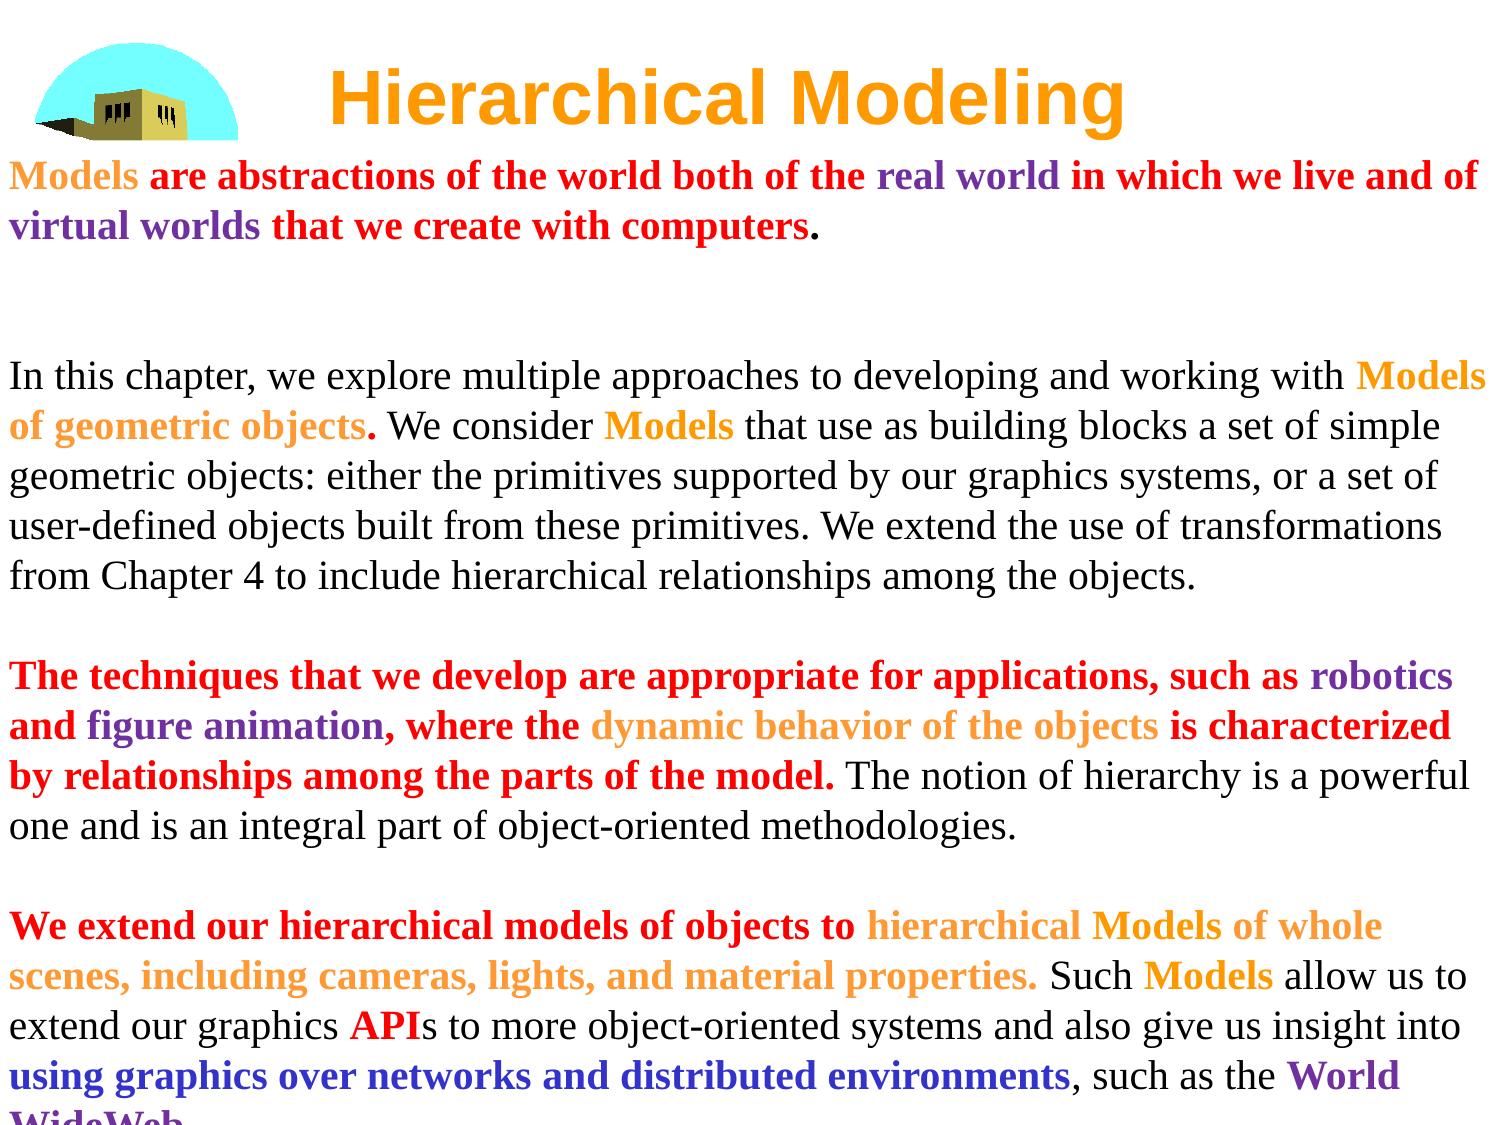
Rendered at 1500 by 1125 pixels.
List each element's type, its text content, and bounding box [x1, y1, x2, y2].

text_box Models are abstractions of the world both of the real world in which we live and of virtual worlds that we create with computers. In this chapter, we explore multiple approaches to developing and working with Models of geometric objects. We consider Models that use as building blocks a set of simple geometric objects: either the primitives supported by our graphics systems, or a set of user-defined objects built from these primitives. We extend the use of transformations from Chapter 4 to include hierarchical relationships among the objects. The techniques that we develop are appropriate for applications, such as robotics and figure animation, where the dynamic behavior of the objects is characterized by relationships among the parts of the model. The notion of hierarchy is a powerful one and is an integral part of object-oriented methodologies. We extend our hierarchical models of objects to hierarchical Models of whole scenes, including cameras, lights, and material properties. Such Models allow us to extend our graphics APIs to more object-oriented systems and also give us insight into using graphics over networks and distributed environments, such as the World WideWeb. [0, 140, 1500, 1125]
title Hierarchical Modeling [112, 0, 1388, 140]
